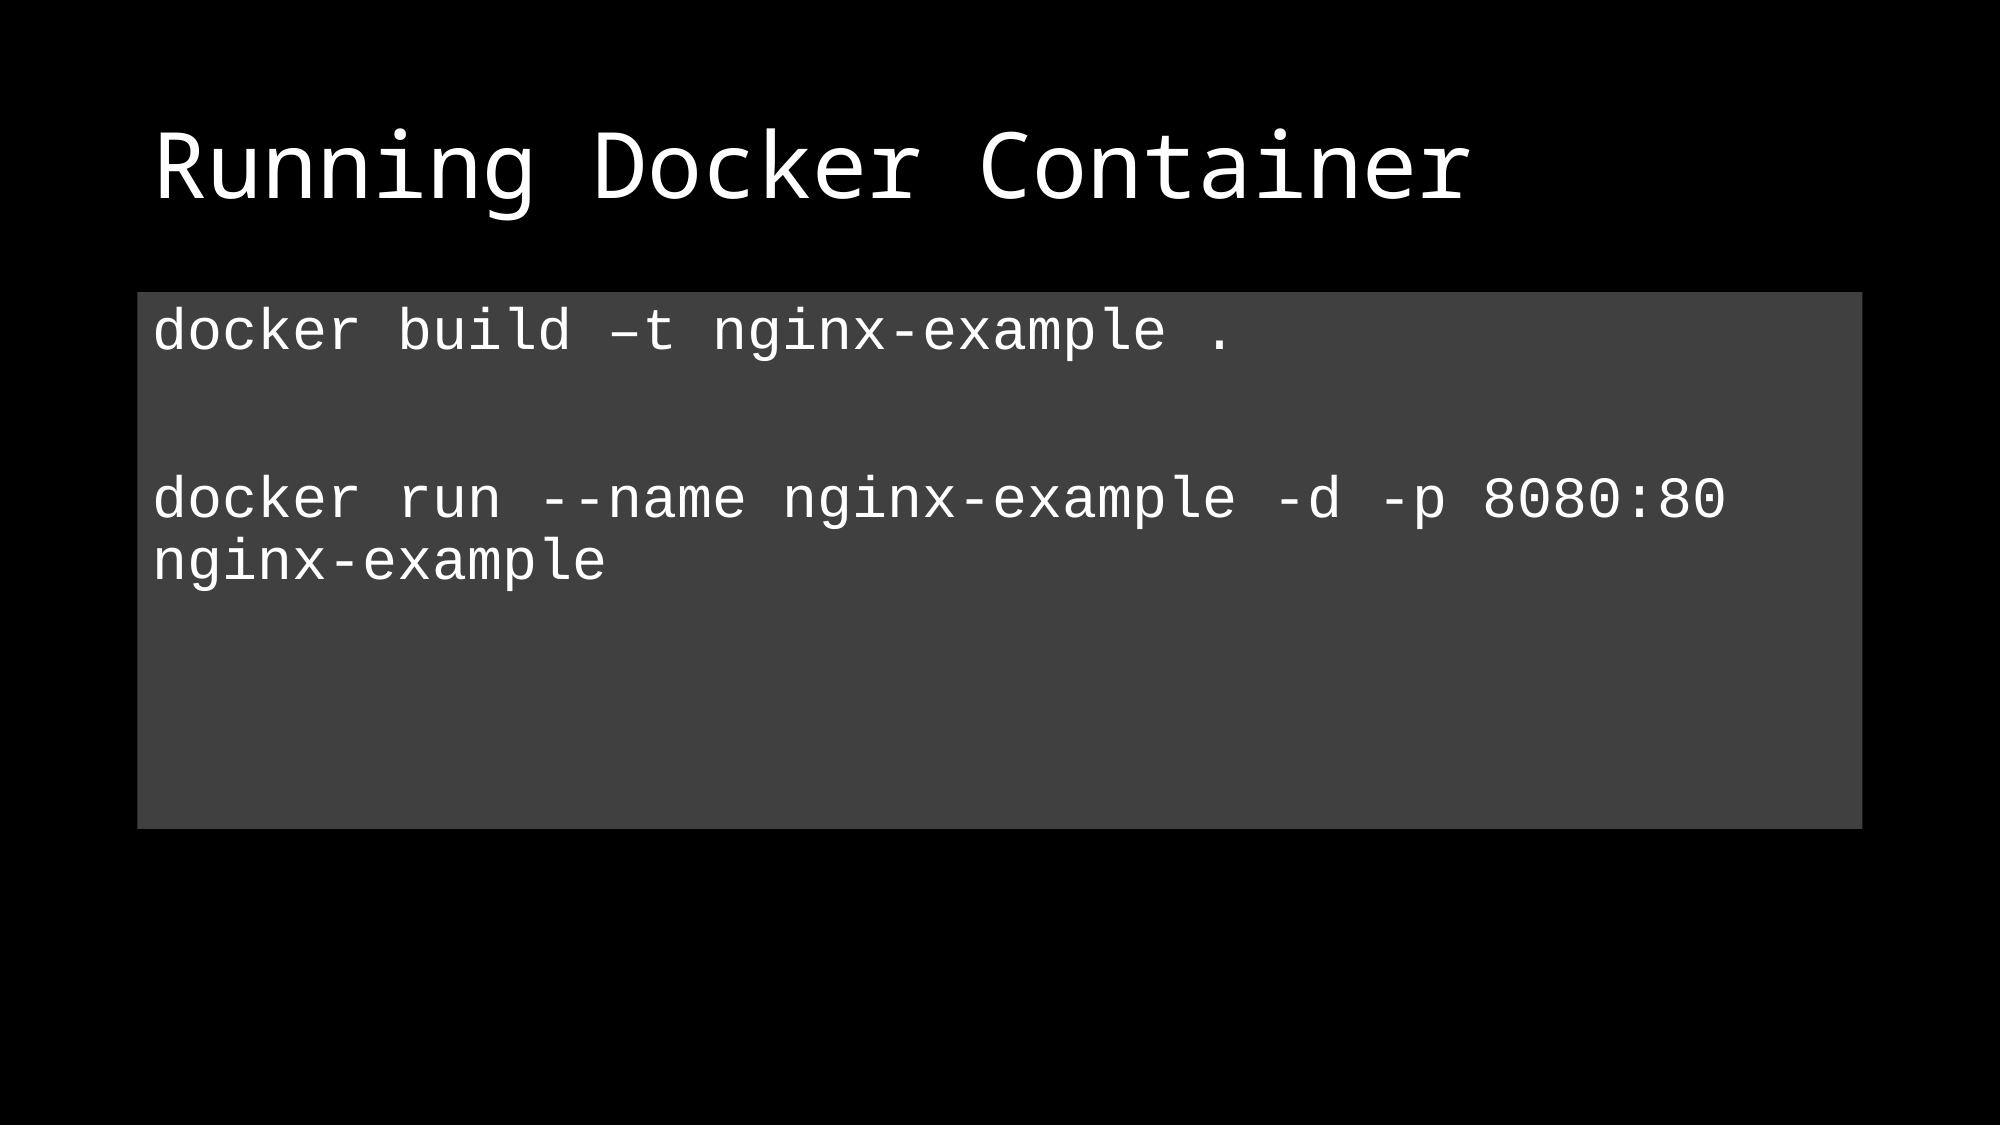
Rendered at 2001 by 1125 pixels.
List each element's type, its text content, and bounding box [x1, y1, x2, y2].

list docker build –t nginx-example . docker run --name nginx-example -d -p 8080:80 nginx-example [137, 292, 1863, 829]
title Running Docker Container [137, 59, 1863, 278]
